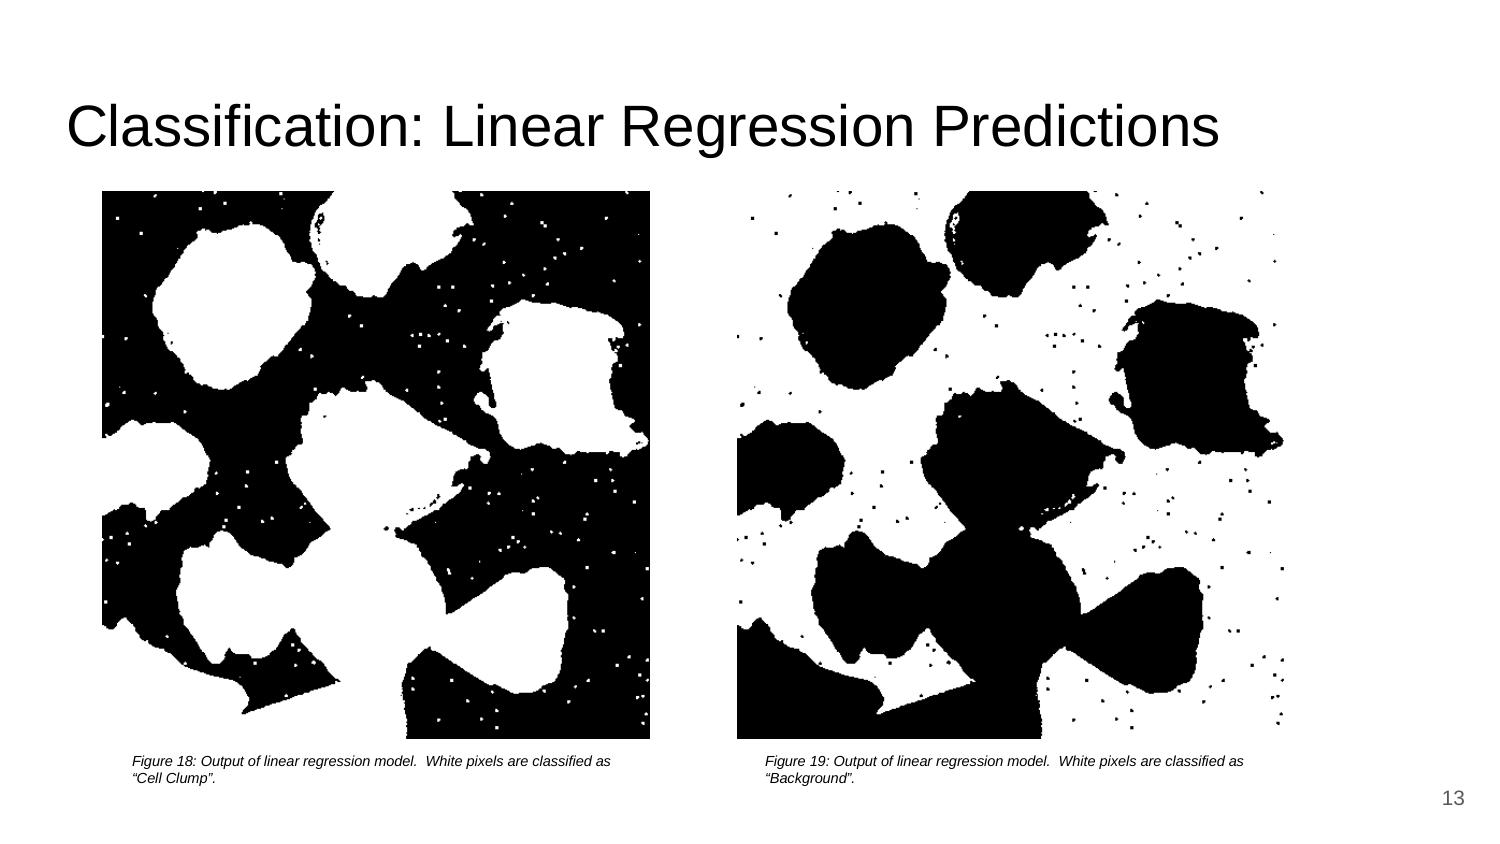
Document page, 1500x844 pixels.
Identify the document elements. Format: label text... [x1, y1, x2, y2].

text_box Figure 18: Output of linear regression model. White pixels are classified as “Cell Clump”. [117, 736, 657, 795]
picture [736, 191, 1285, 740]
slide_number 13 [1389, 764, 1480, 830]
text_box Figure 19: Output of linear regression model. White pixels are classified as “Background”. [749, 736, 1290, 780]
title Classification: Linear Regression Predictions [51, 72, 1449, 167]
picture [101, 191, 650, 740]
